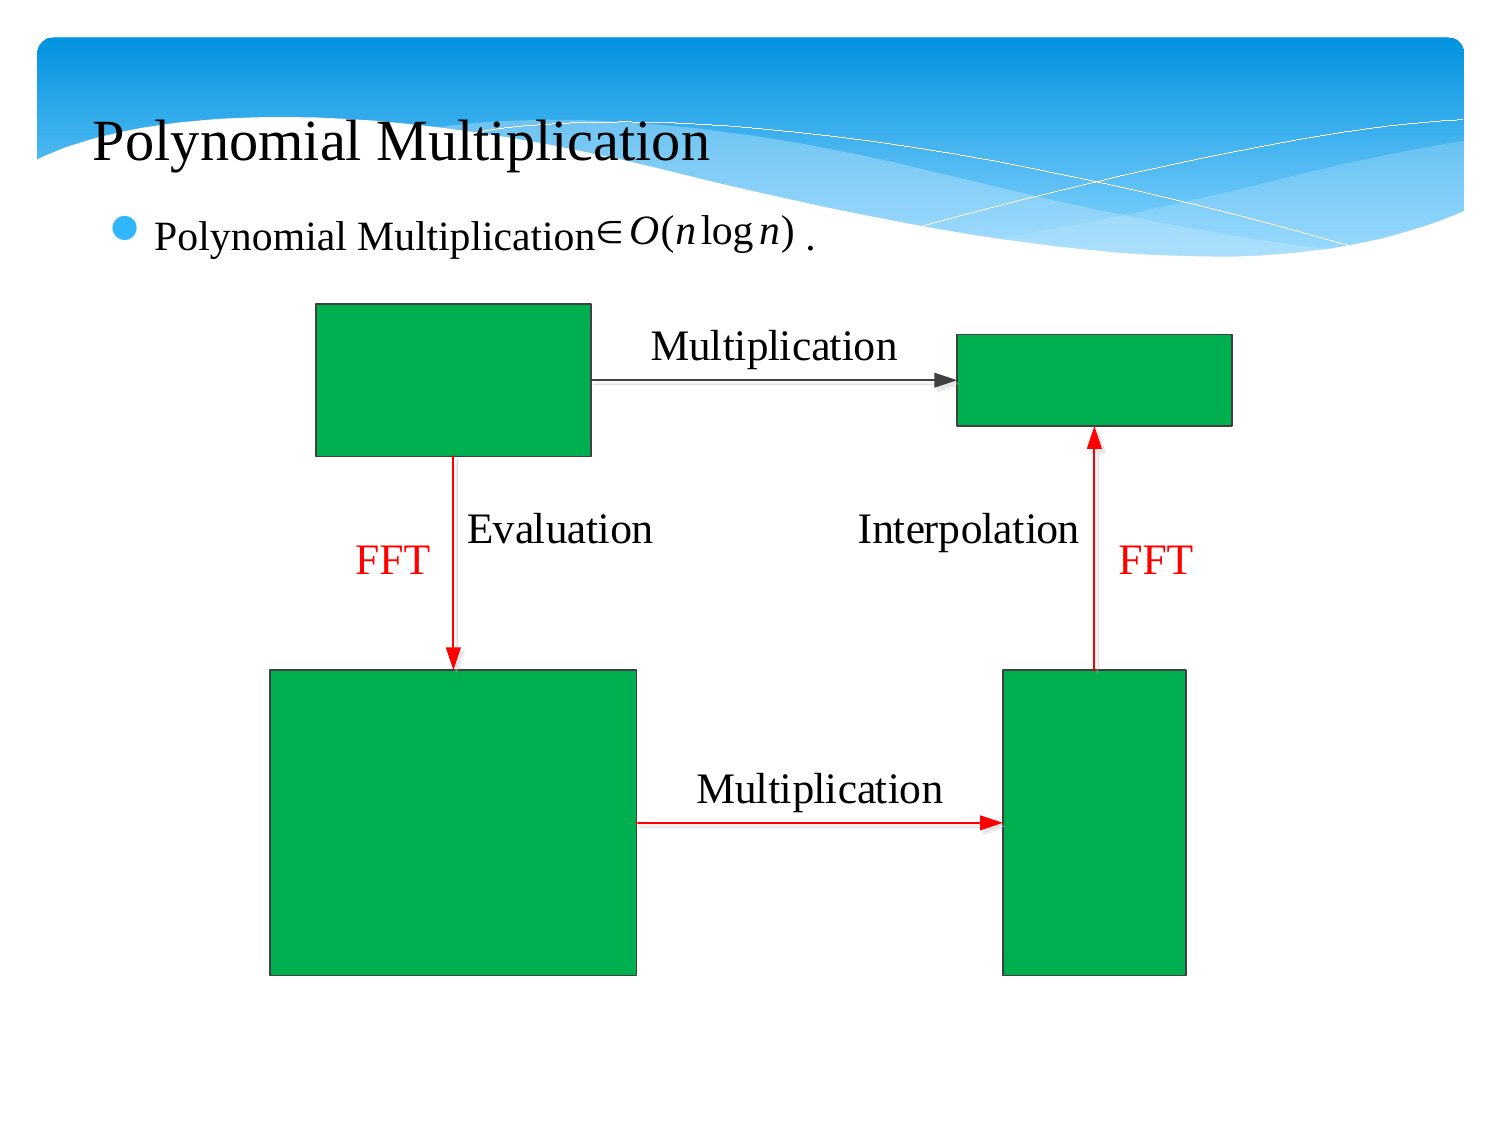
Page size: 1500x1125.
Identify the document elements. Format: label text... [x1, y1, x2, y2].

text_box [596, 208, 799, 260]
text_box Polynomial Multiplication [77, 78, 1428, 197]
text_box Polynomial Multiplication . [94, 196, 1412, 1059]
picture [266, 300, 1234, 977]
